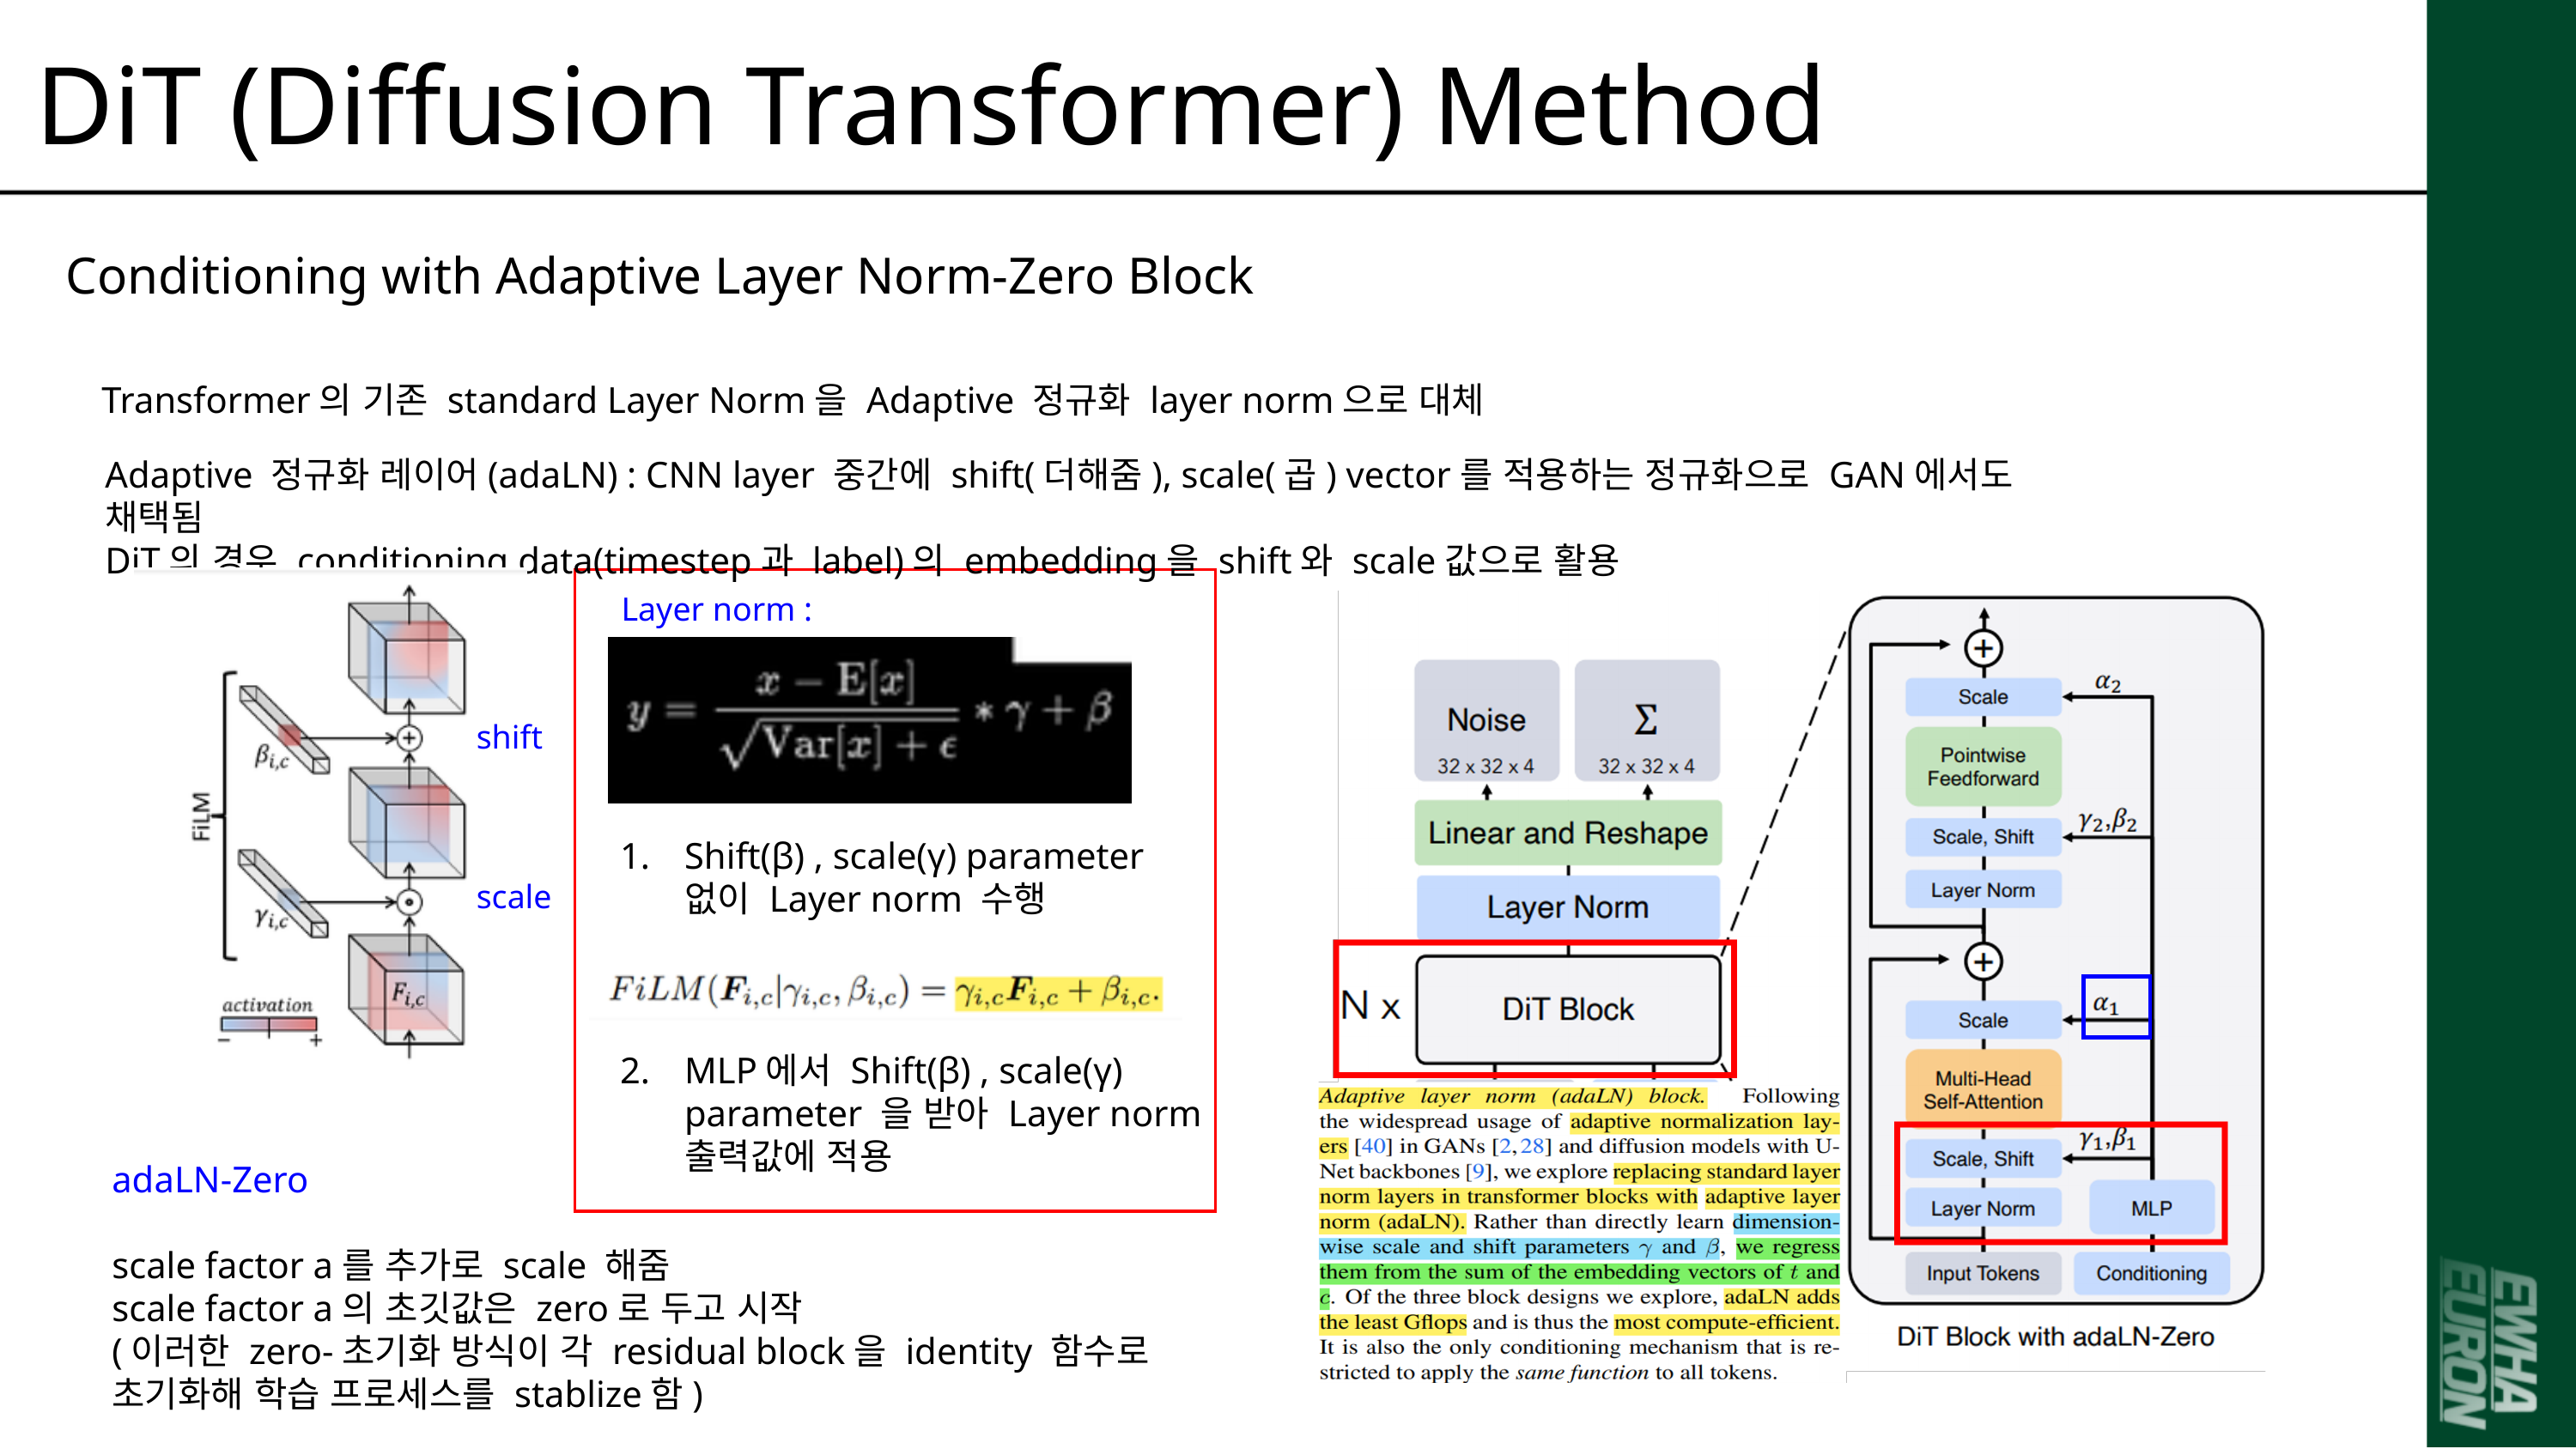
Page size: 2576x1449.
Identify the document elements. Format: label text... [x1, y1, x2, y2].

text_box adaLN-Zero scale factor a를 추가로 scale 해줌 scale factor a의 초깃값은 zero로 두고 시작 (이러한 zero-초기화 방식이 각 residual block을 identity 함수로 초기화해 학습 프로세스를 stablize함) [99, 1150, 1295, 1422]
text_box Shift(β) , scale(γ) parameter 없이 Layer norm 수행 MLP에서 Shift(β) , scale(γ) parameter 을 받아 Layer norm 출력값에 적용 [607, 827, 1216, 1184]
text_box Transformer의 기존 standard Layer Norm을 Adaptive 정규화 layer norm으로 대체 [88, 371, 2095, 427]
text_box [590, 588, 1216, 956]
text_box Layer norm : [608, 582, 869, 634]
text_box Conditioning with Adaptive Layer Norm-Zero Block [52, 237, 2060, 311]
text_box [134, 567, 590, 1064]
text_box DiT (Diffusion Transformer) Method [22, 31, 2271, 173]
text_box Adaptive 정규화 레이어(adaLN) : CNN layer 중간에 shift(더해줌), scale(곱) vector를 적용하는 정규화으로 GAN에서도 채택됨 DiT의 경우 conditioning data(timestep과 label)의 embedding을 shift와 scale값으로 활용 [92, 446, 2099, 588]
text_box [574, 1030, 607, 1150]
picture [0, 0, 2576, 1447]
